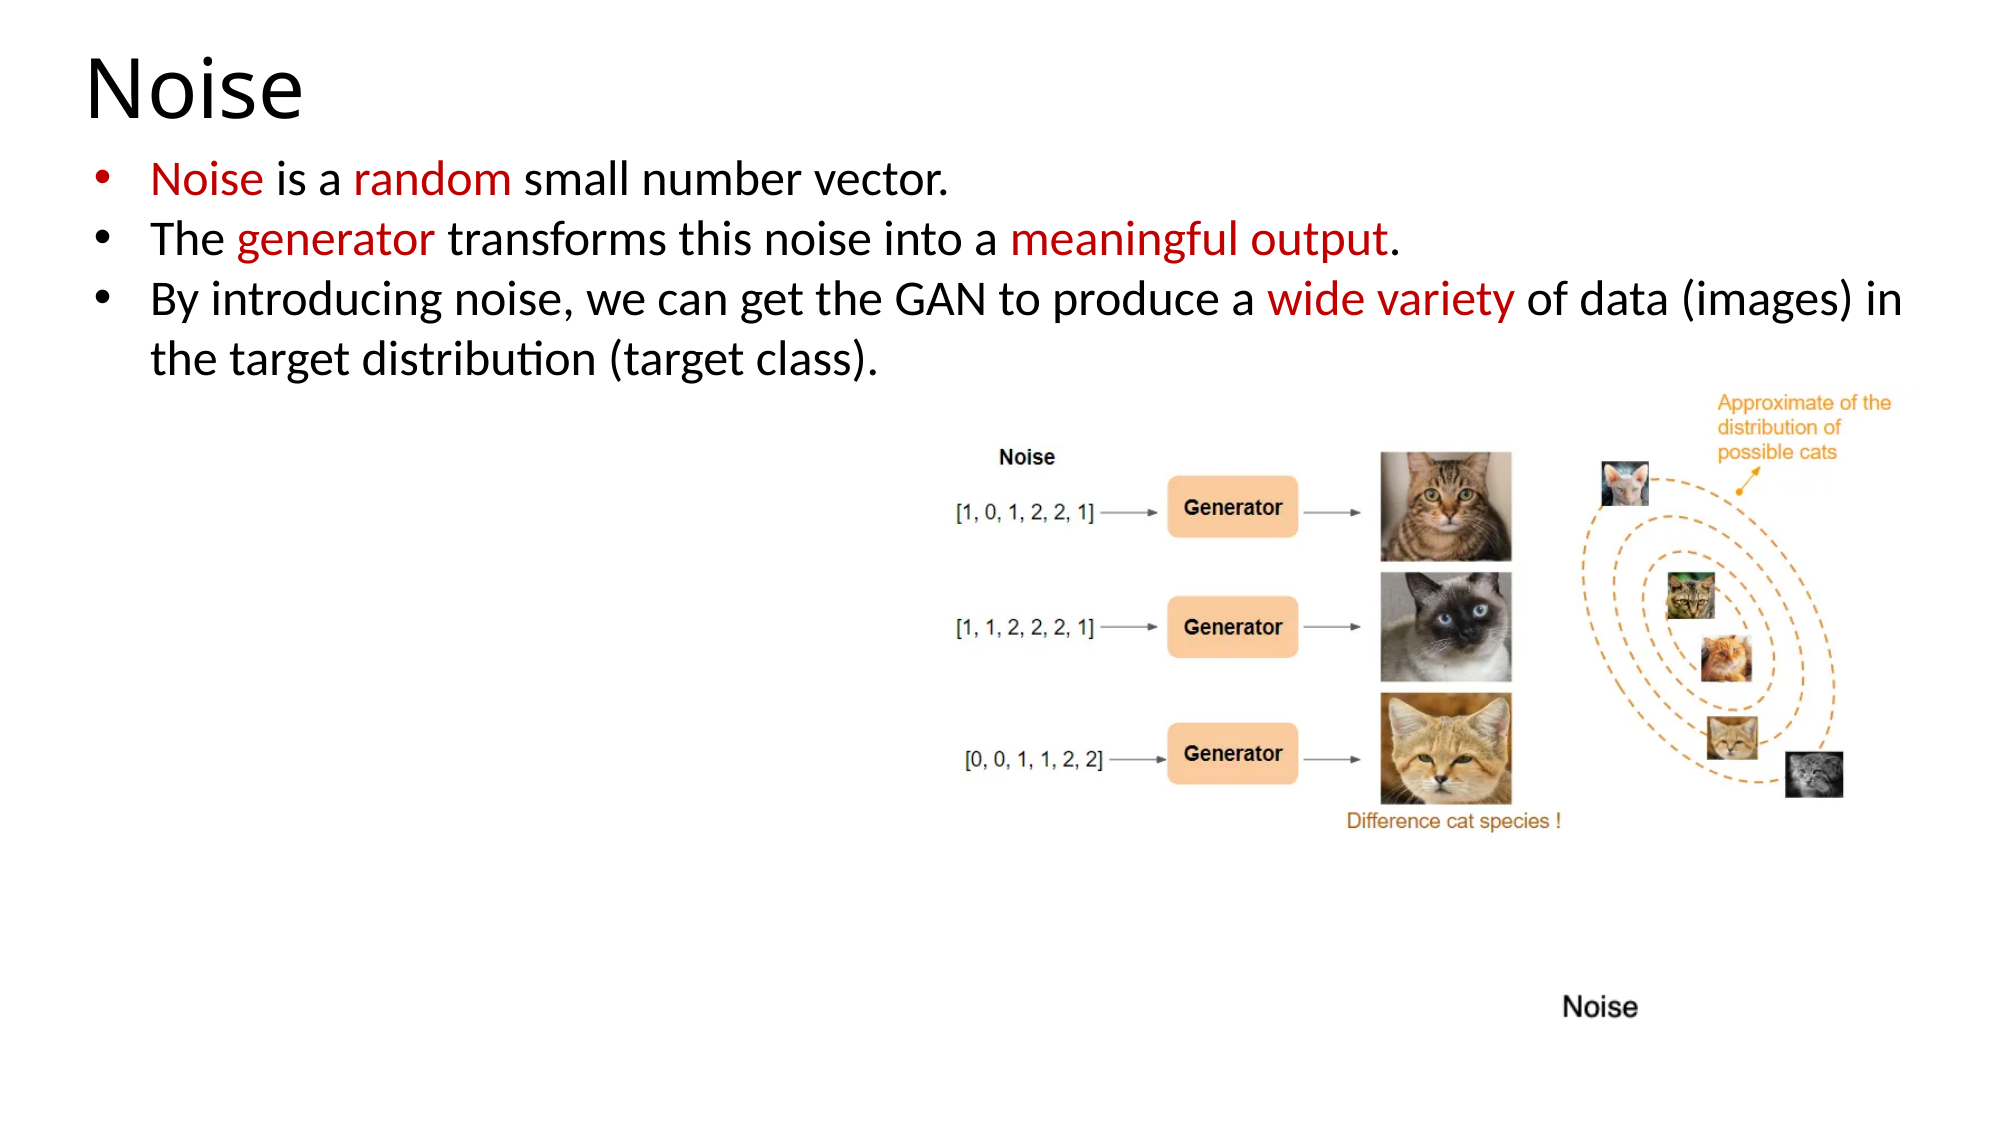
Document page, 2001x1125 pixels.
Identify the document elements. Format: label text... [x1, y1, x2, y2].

text_box Noise is a random small number vector. The generator transforms this noise into a meaningful output. By introducing noise, we can get the GAN to produce a wide variety of data (images) in the target distribution (target class). [78, 138, 1922, 454]
text_box Noise [69, 27, 1070, 143]
picture [338, 383, 1917, 1108]
